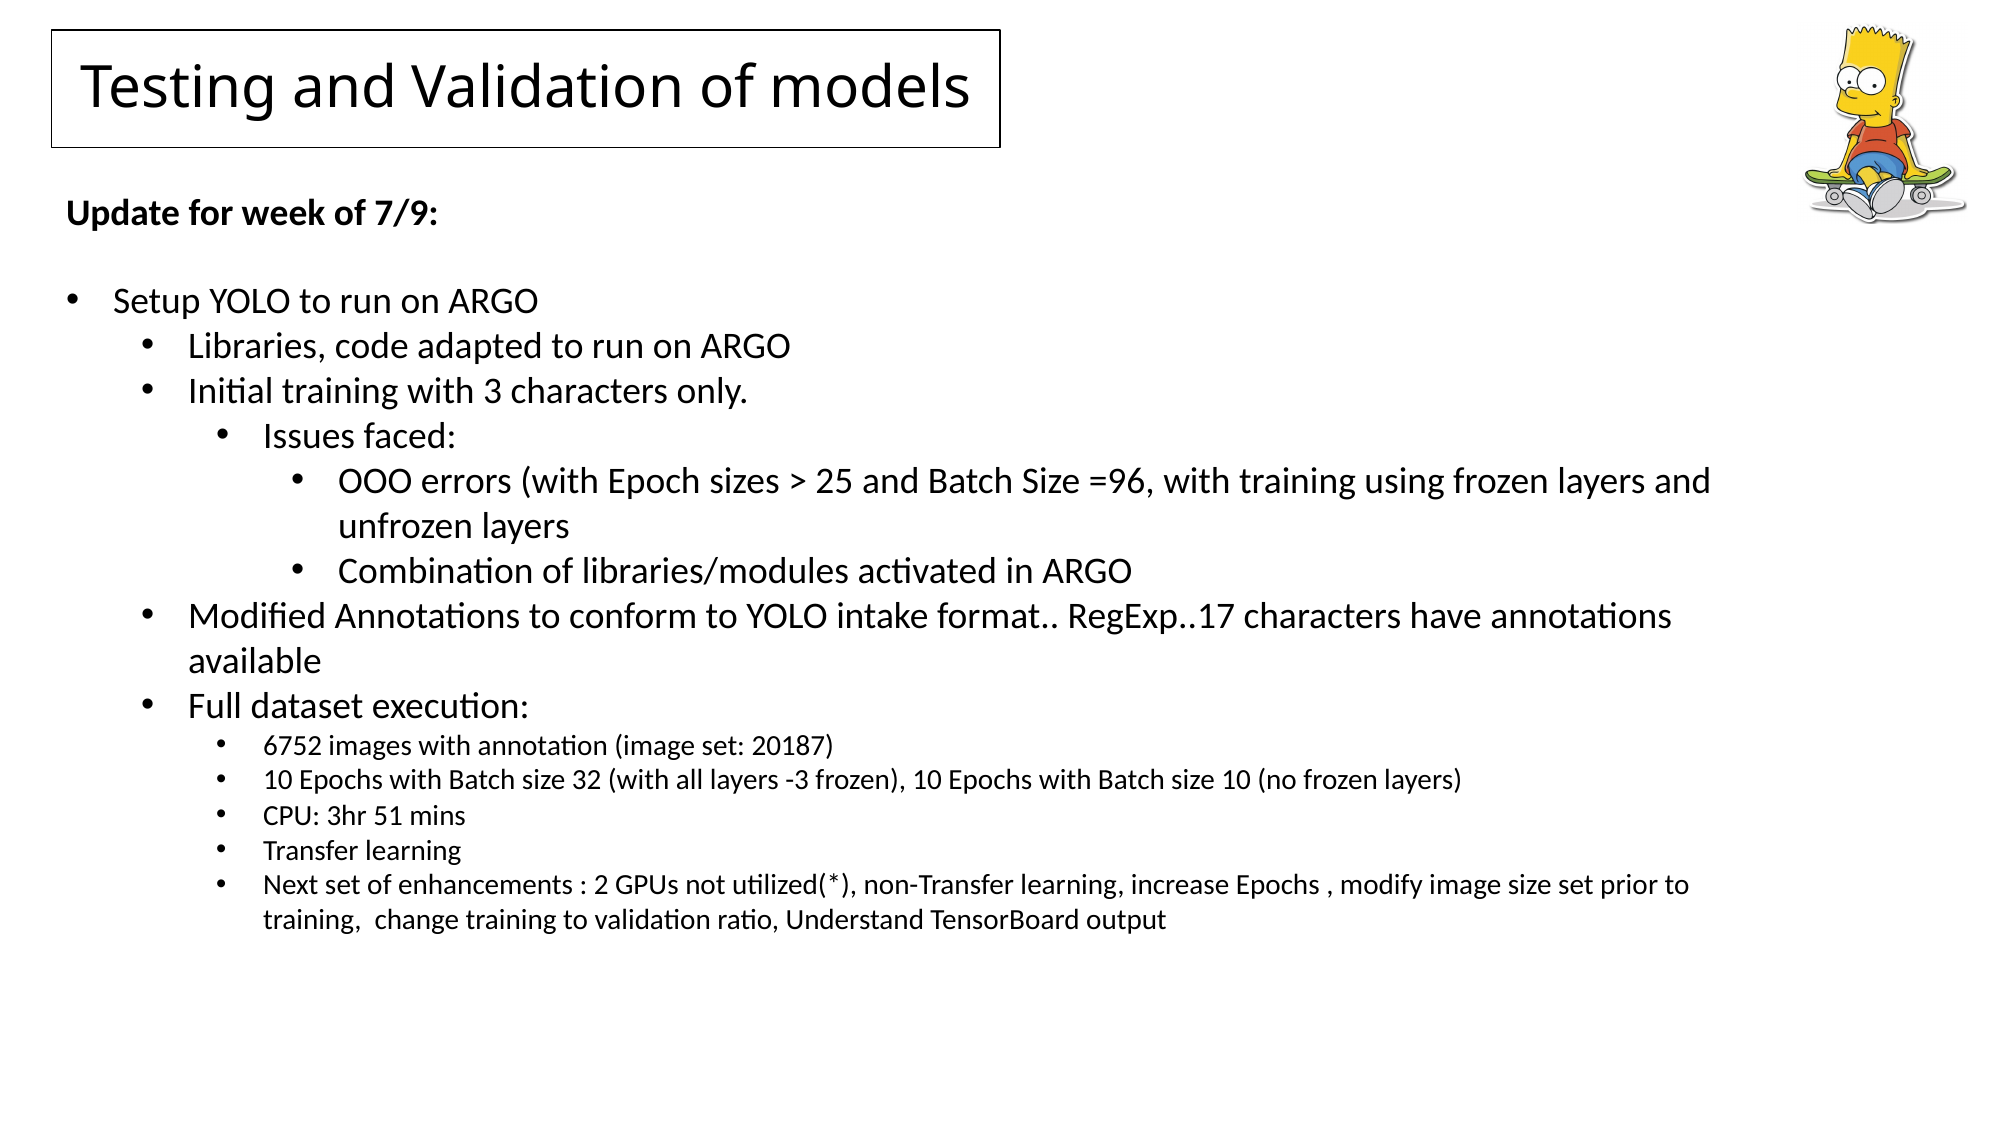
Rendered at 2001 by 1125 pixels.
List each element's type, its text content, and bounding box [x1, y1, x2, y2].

text_box Setup YOLO to run on ARGO Libraries, code adapted to run on ARGO Initial training with 3 characters only. Issues faced: OOO errors (with Epoch sizes > 25 and Batch Size =96, with training using frozen layers and unfrozen layers Combination of libraries/modules activated in ARGO Modified Annotations to conform to YOLO intake format.. RegExp..17 characters have annotations available Full dataset execution: 6752 images with annotation (image set: 20187) 10 Epochs with Batch size 32 (with all layers -3 frozen), 10 Epochs with Batch size 10 (no frozen layers) CPU: 3hr 51 mins Transfer learning Next set of enhancements : 2 GPUs not utilized(*), non-Transfer learning, increase Epochs , modify image size set prior to training, change training to validation ratio, Understand TensorBoard output [51, 223, 1788, 1113]
text_box Testing and Validation of models [51, 30, 1000, 148]
text_box Update for week of 7/9: [51, 180, 1581, 223]
picture [1797, 22, 1968, 224]
